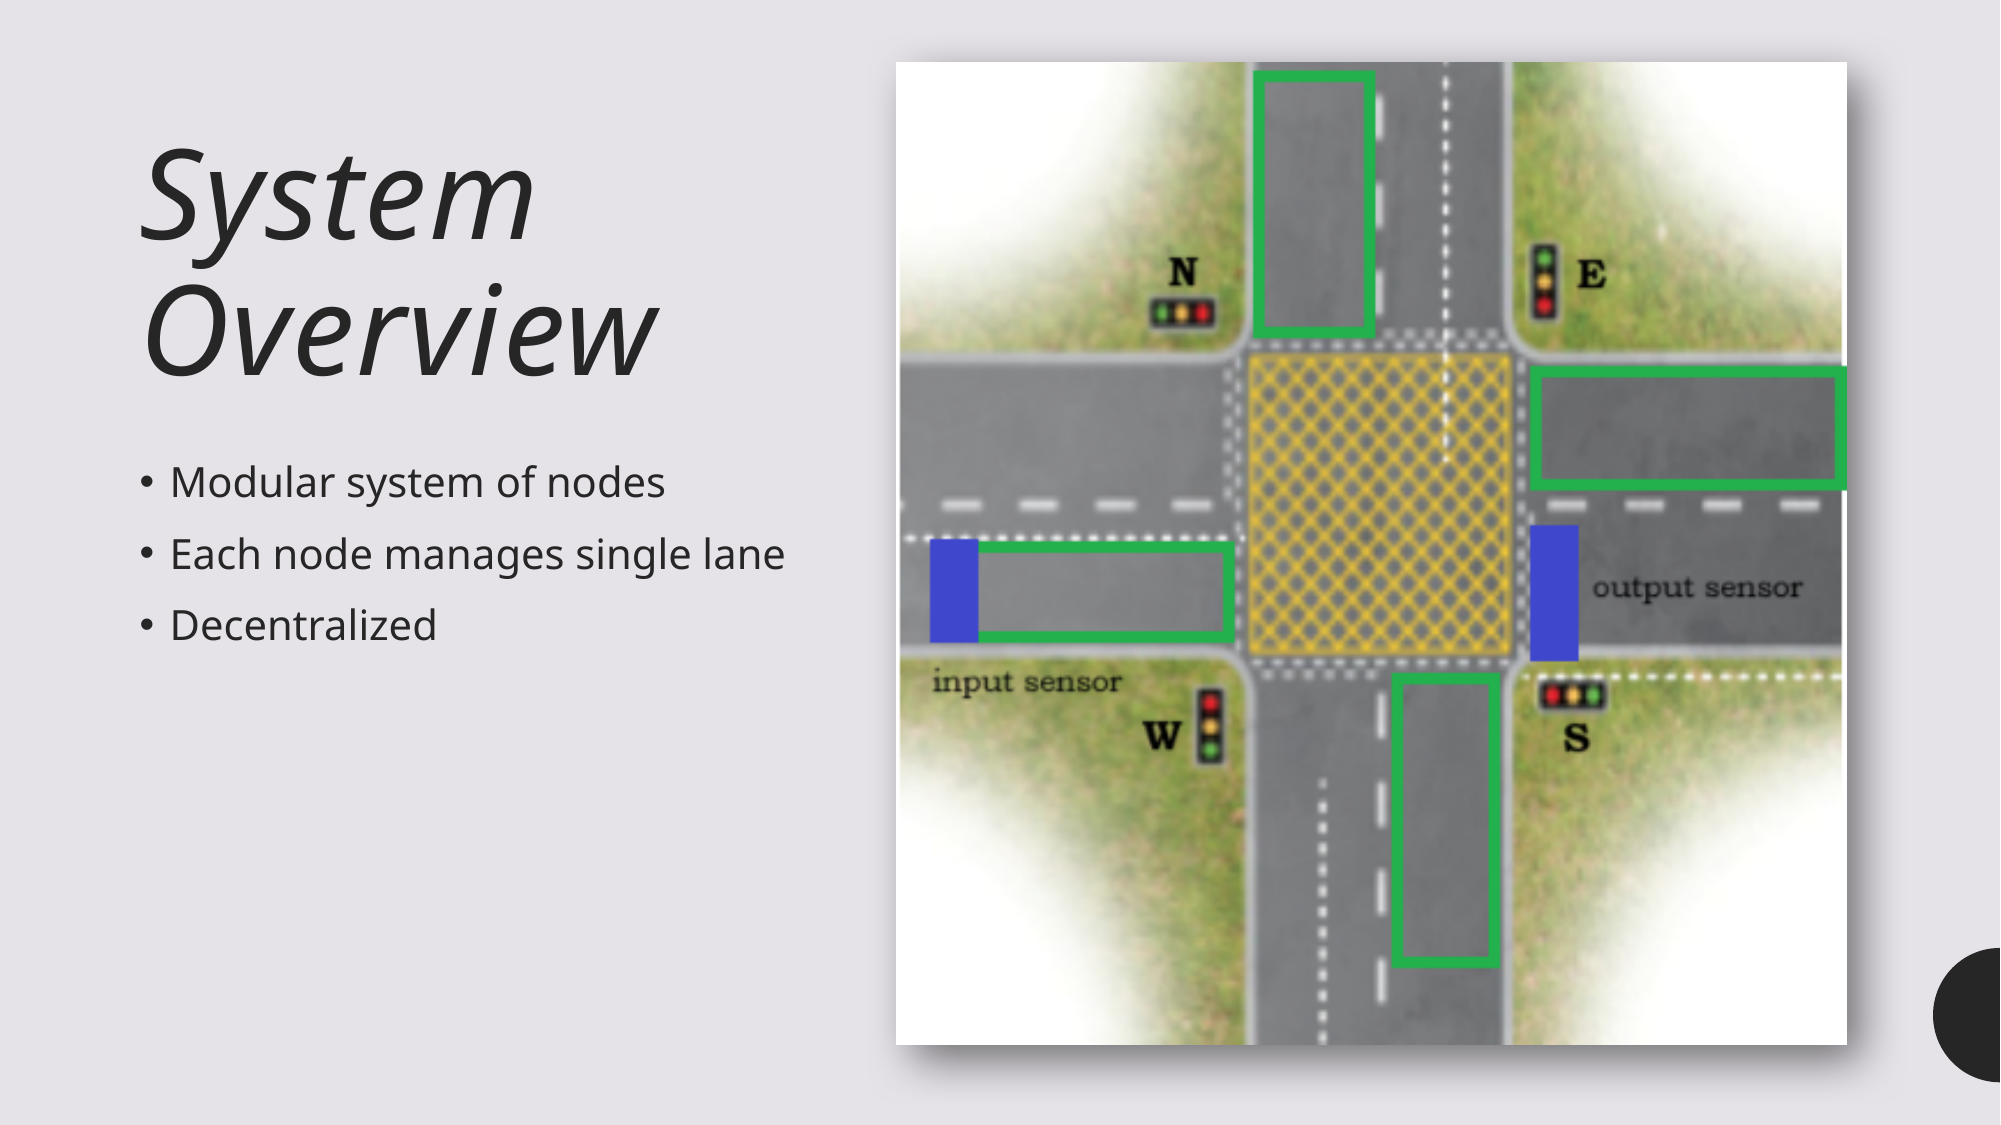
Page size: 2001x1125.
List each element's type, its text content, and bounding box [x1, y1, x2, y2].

list Modular system of nodes Each node manages single lane Decentralized [124, 443, 1149, 1125]
picture [896, 62, 1847, 1045]
title System Overview [124, 124, 753, 426]
